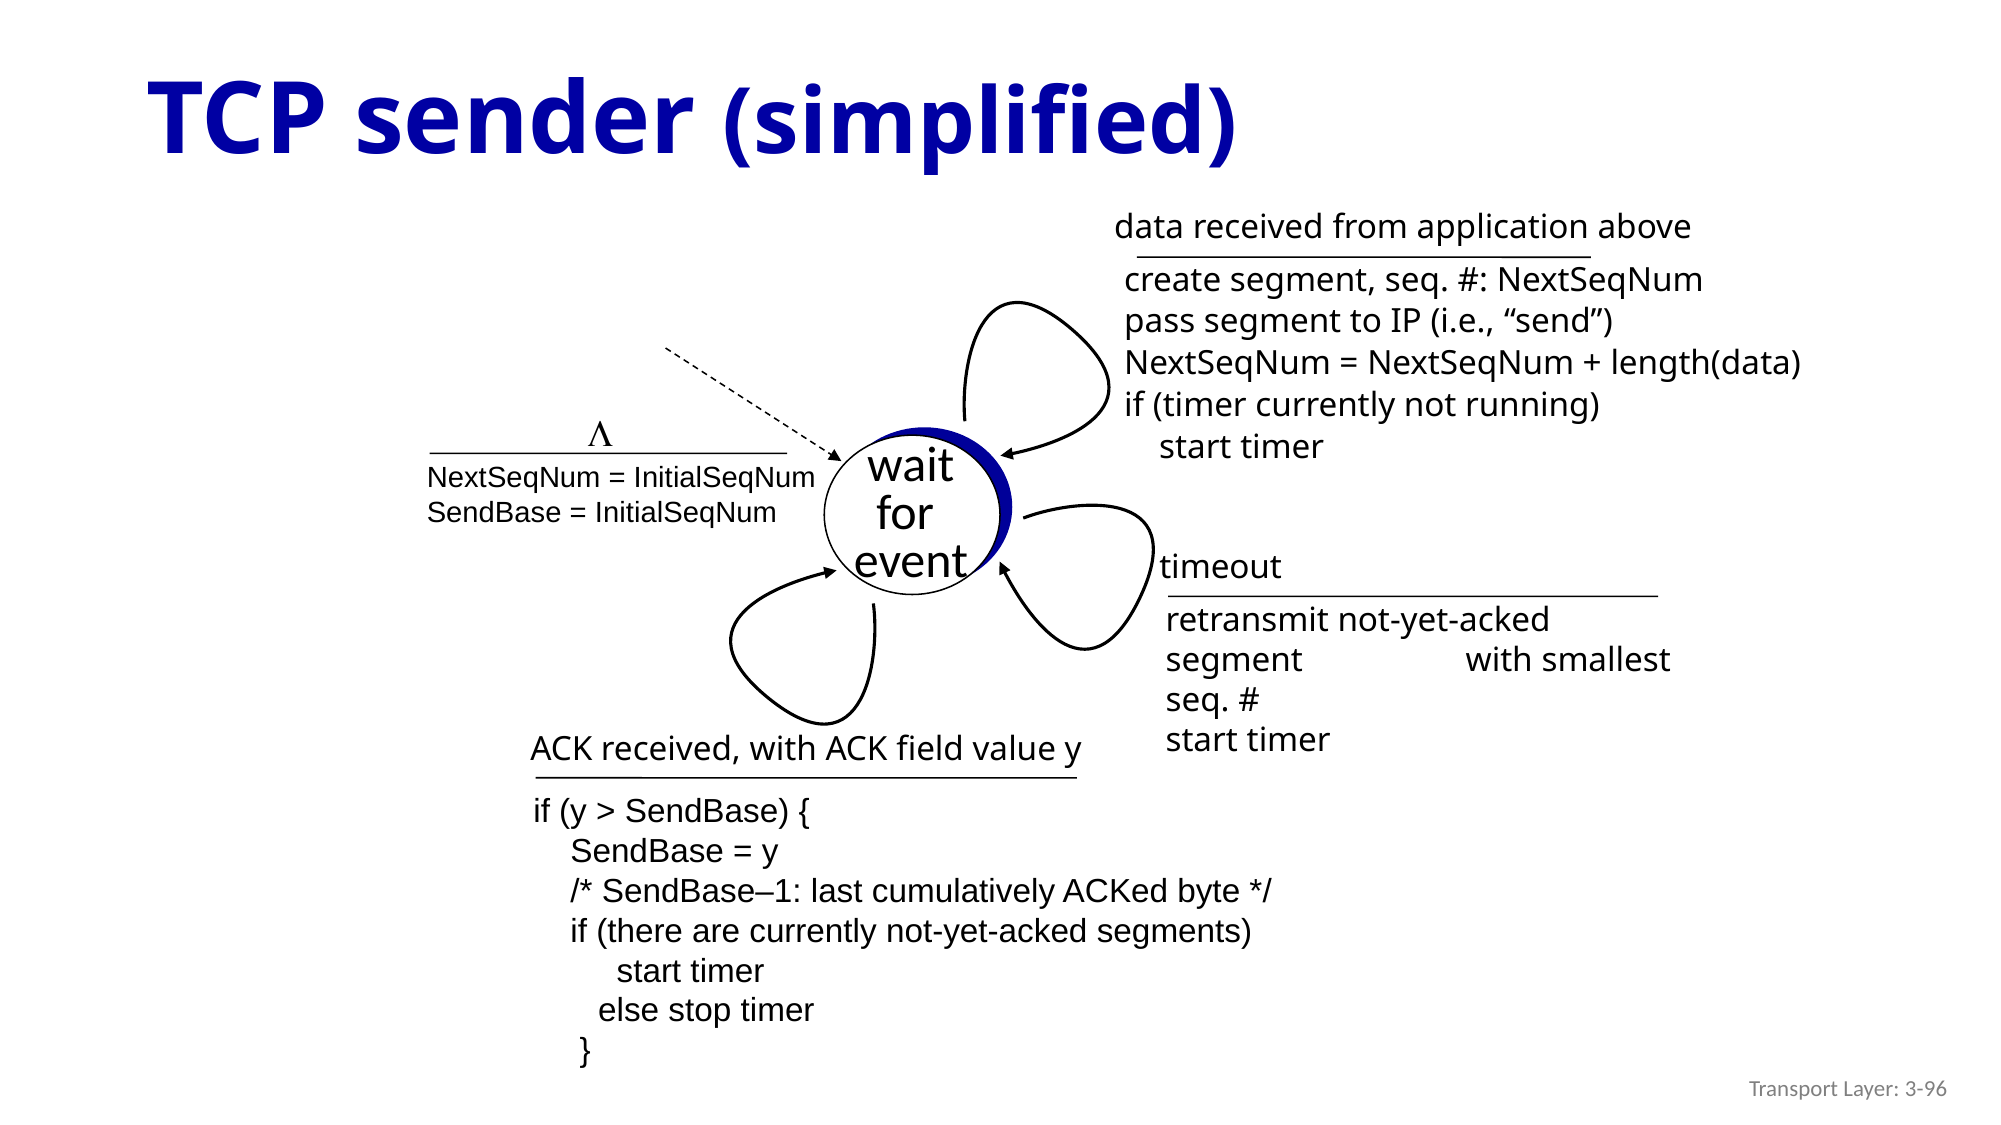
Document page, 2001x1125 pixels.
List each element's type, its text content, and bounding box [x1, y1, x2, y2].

text_box [983, 515, 1001, 562]
text_box [831, 449, 842, 462]
text_box L [572, 401, 629, 461]
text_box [1149, 538, 1691, 727]
text_box wait for event [838, 435, 983, 595]
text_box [959, 198, 1814, 515]
slide_number Transport Layer: 3-96 [1512, 1056, 1963, 1117]
title TCP sender (simplified) [131, 47, 2000, 195]
text_box [999, 515, 1153, 650]
text_box [730, 566, 875, 719]
text_box [886, 427, 959, 435]
text_box [983, 515, 1012, 567]
text_box [827, 471, 838, 558]
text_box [517, 719, 1289, 1078]
text_box NextSeqNum = InitialSeqNum SendBase = InitialSeqNum [412, 450, 831, 536]
